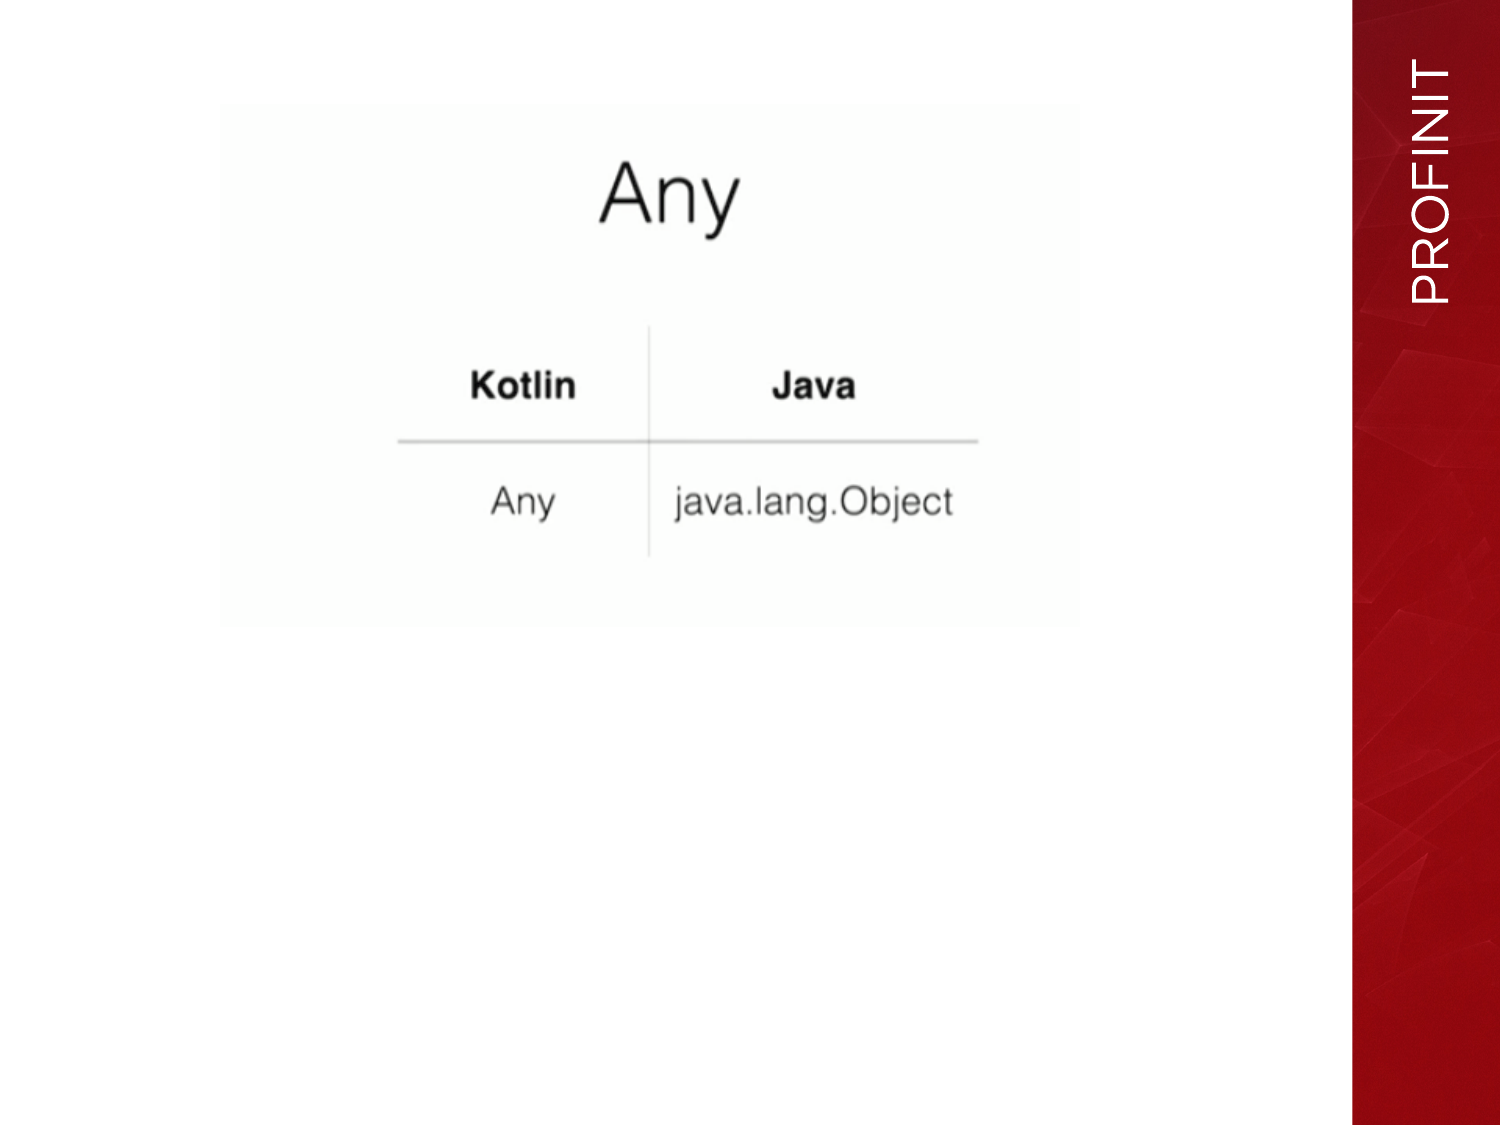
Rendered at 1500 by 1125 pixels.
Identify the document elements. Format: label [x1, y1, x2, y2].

picture [1352, 0, 1500, 1125]
picture [220, 104, 1081, 627]
